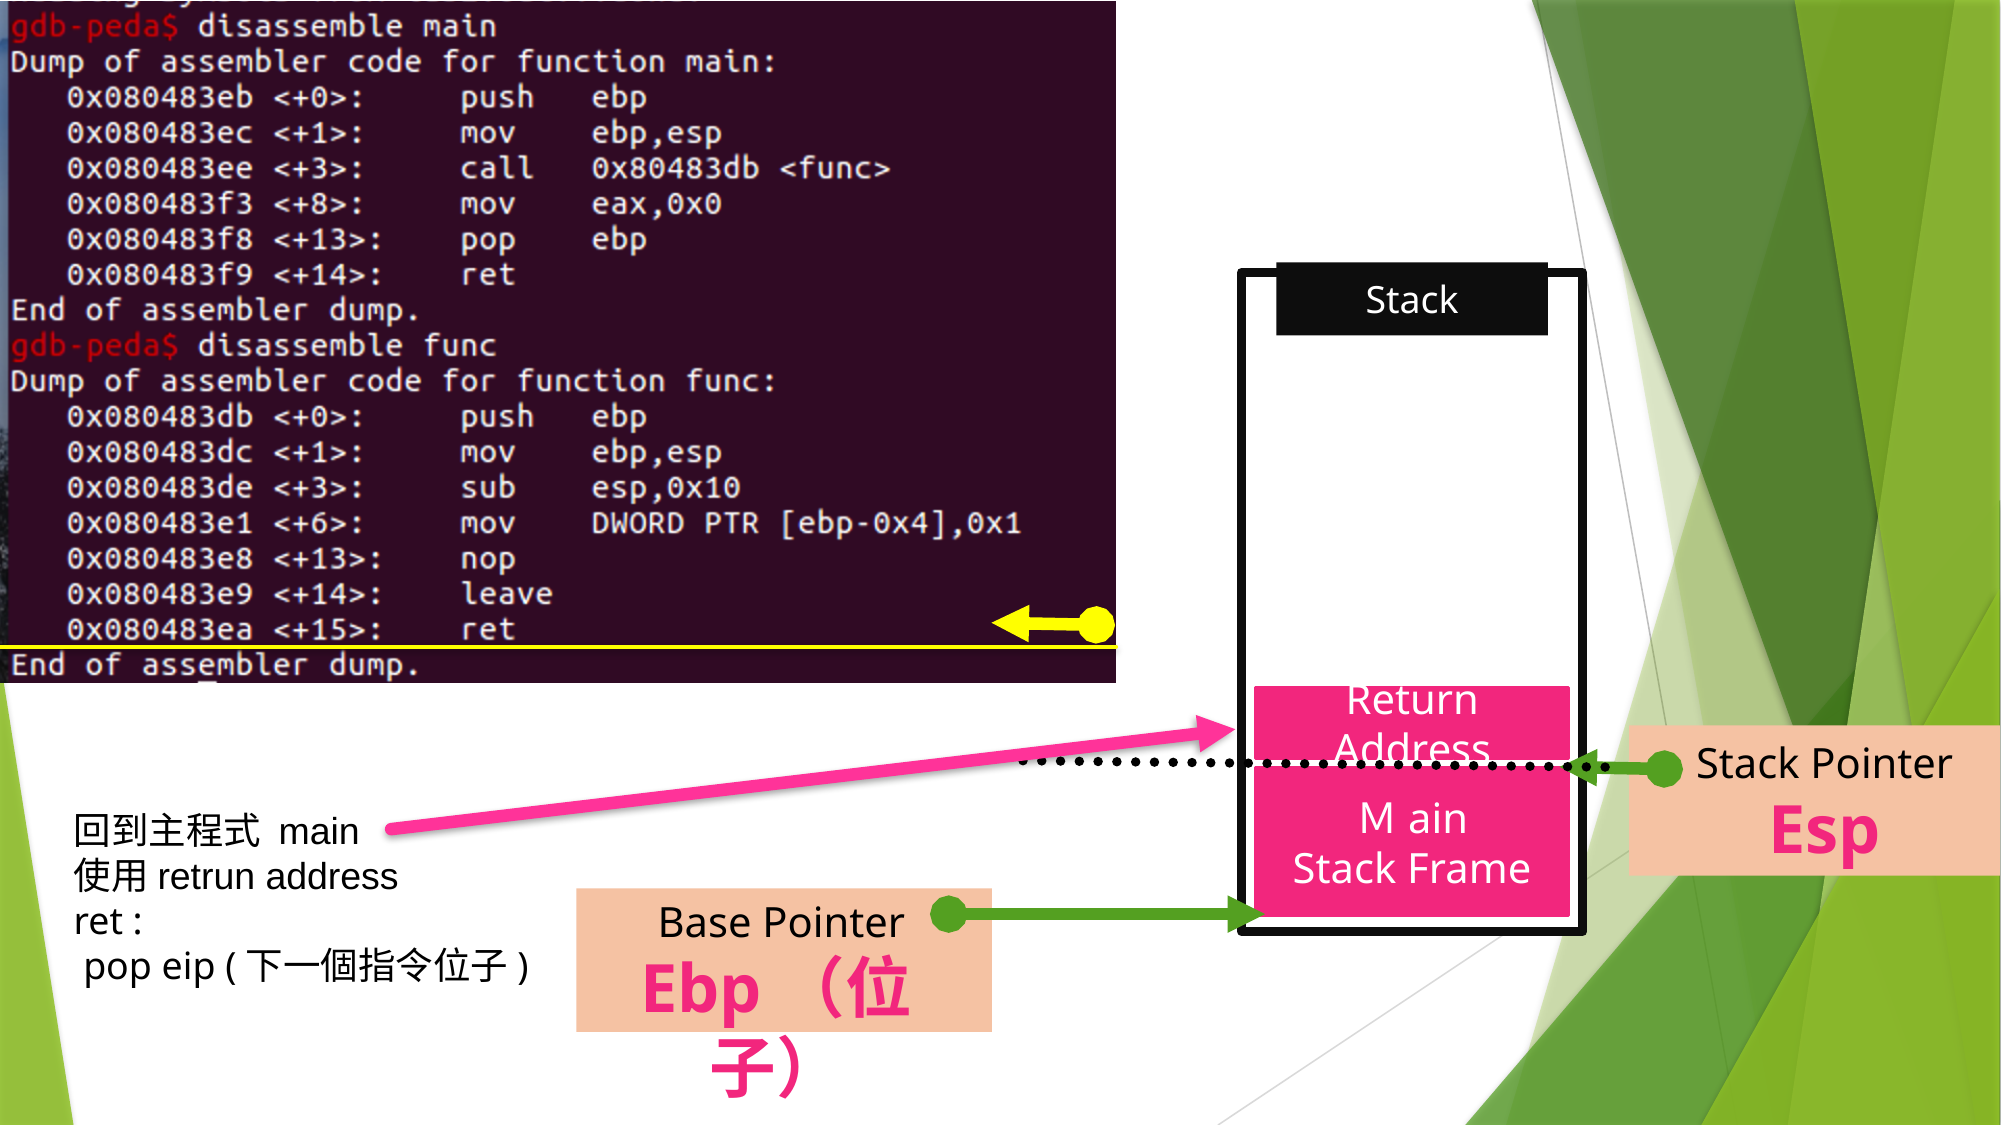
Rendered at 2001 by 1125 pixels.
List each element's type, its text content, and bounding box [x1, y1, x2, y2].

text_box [1242, 760, 1610, 768]
text_box Stack [1275, 261, 1549, 337]
picture [0, 648, 1117, 684]
text_box [1240, 271, 1584, 759]
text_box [390, 728, 1236, 830]
text_box [1240, 777, 1254, 908]
text_box Return Address [1254, 686, 1570, 759]
text_box [1628, 780, 2000, 877]
text_box Base Pointer Ebp（位子） [603, 888, 949, 1114]
text_box [580, 887, 993, 1034]
text_box [1240, 780, 1584, 933]
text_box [990, 622, 1097, 626]
text_box 回到主程式 main 使用retrun address ret : pop eip (下一個指令位子) [58, 799, 580, 1040]
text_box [1614, 766, 1665, 770]
picture [0, 1, 1117, 646]
text_box [1628, 724, 2000, 762]
text_box Ｍain Stack Frame [1254, 777, 1570, 917]
text_box Stack Pointer Esp [1649, 729, 2000, 874]
